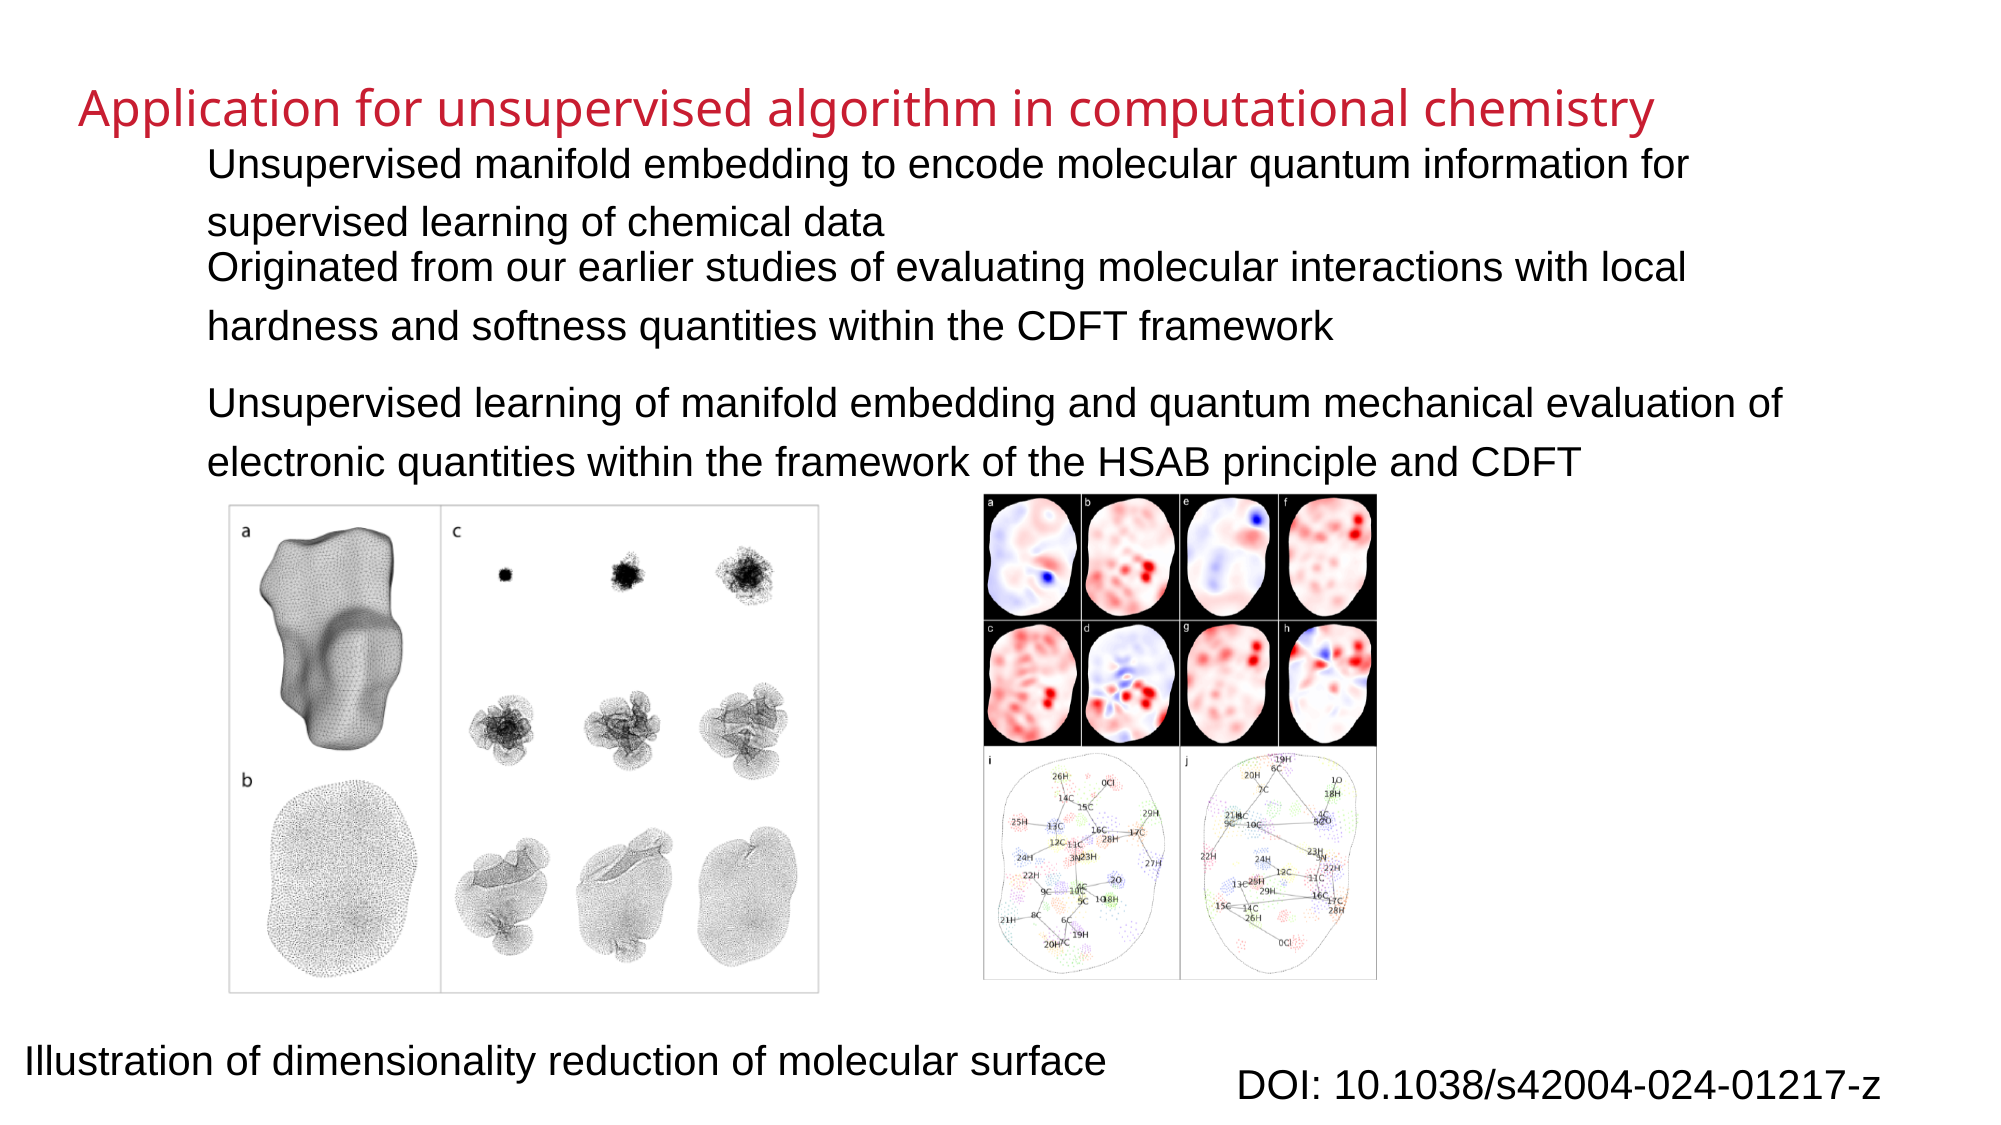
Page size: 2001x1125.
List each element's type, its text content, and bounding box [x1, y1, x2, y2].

picture [221, 495, 823, 1002]
text_box Unsupervised manifold embedding to encode molecular quantum information for supervised learning of chemical data [192, 120, 1823, 253]
text_box DOI: 10.1038/s42004-024-01217-z [1221, 1050, 1898, 1115]
picture [978, 490, 1377, 980]
text_box Originated from our earlier studies of evaluating molecular interactions with local hardness and softness quantities within the CDFT framework [192, 224, 1733, 356]
text_box Application for unsupervised algorithm in computational chemistry [64, 68, 1823, 144]
text_box Unsupervised learning of manifold embedding and quantum mechanical evaluation of electronic quantities within the framework of the HSAB principle and CDFT [192, 360, 1833, 492]
text_box Illustration of dimensionality reduction of molecular surface [9, 1026, 1187, 1092]
